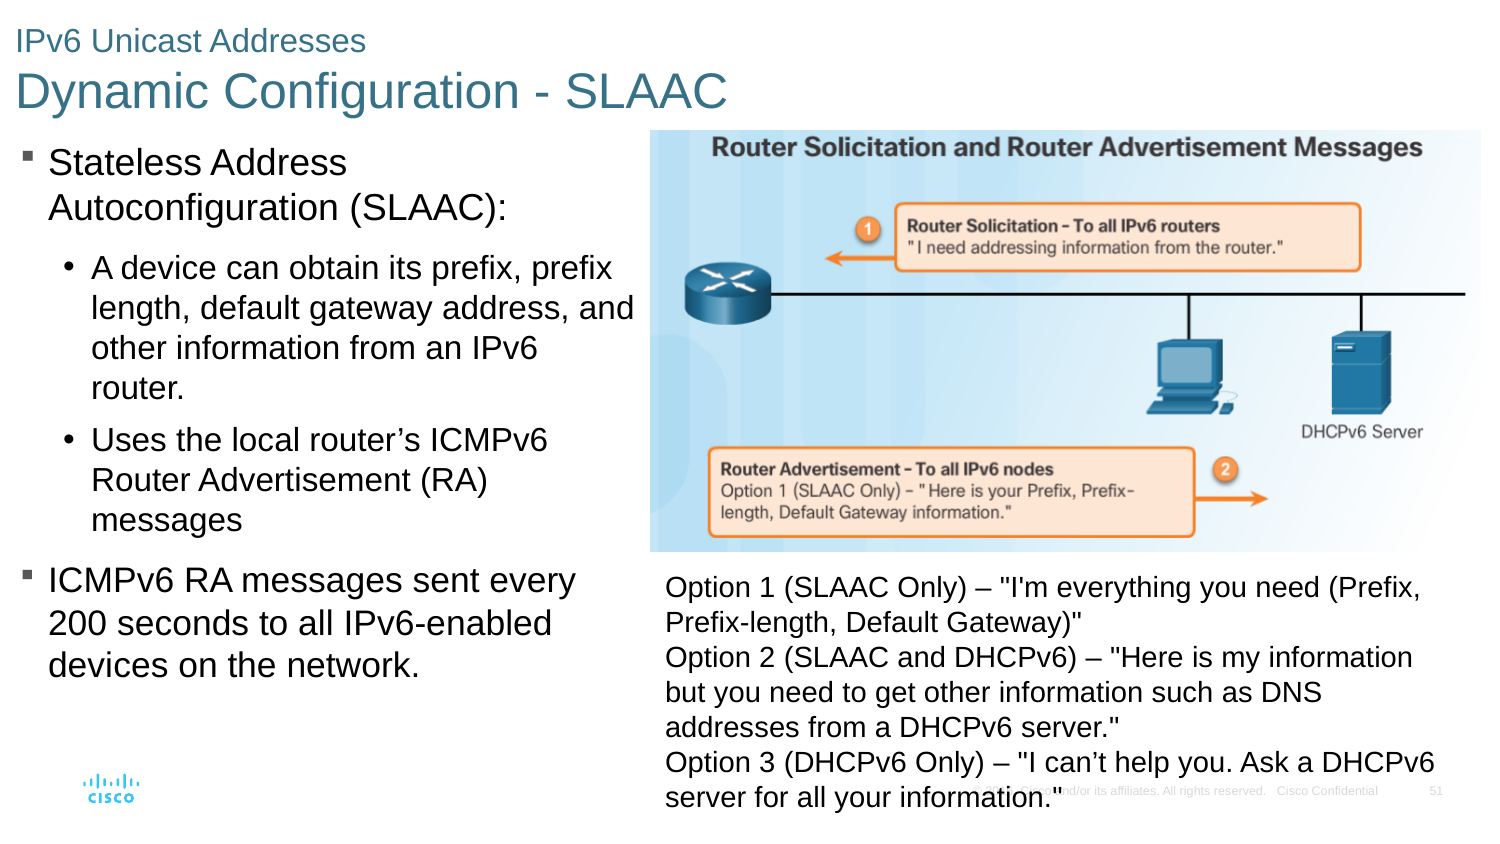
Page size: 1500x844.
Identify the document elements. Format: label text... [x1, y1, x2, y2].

text_box Option 1 (SLAAC Only) – "I'm everything you need (Prefix, Prefix-length, Default Gateway)" Option 2 (SLAAC and DHCPv6) – "Here is my information but you need to get other information such as DNS addresses from a DHCPv6 server." Option 3 (DHCPv6 Only) – "I can’t help you. Ask a DHCPv6 server for all your information." [650, 561, 1465, 821]
picture [650, 130, 1482, 552]
title IPv6 Unicast Addresses Dynamic Configuration - SLAAC [0, 6, 1500, 131]
list Stateless Address Autoconfiguration (SLAAC): A device can obtain its prefix, prefix length, default gateway address, and other information from an IPv6 router. Uses the local router’s ICMPv6 Router Advertisement (RA) messages ICMPv6 RA messages sent every 200 seconds to all IPv6-enabled devices on the network. [5, 130, 651, 773]
